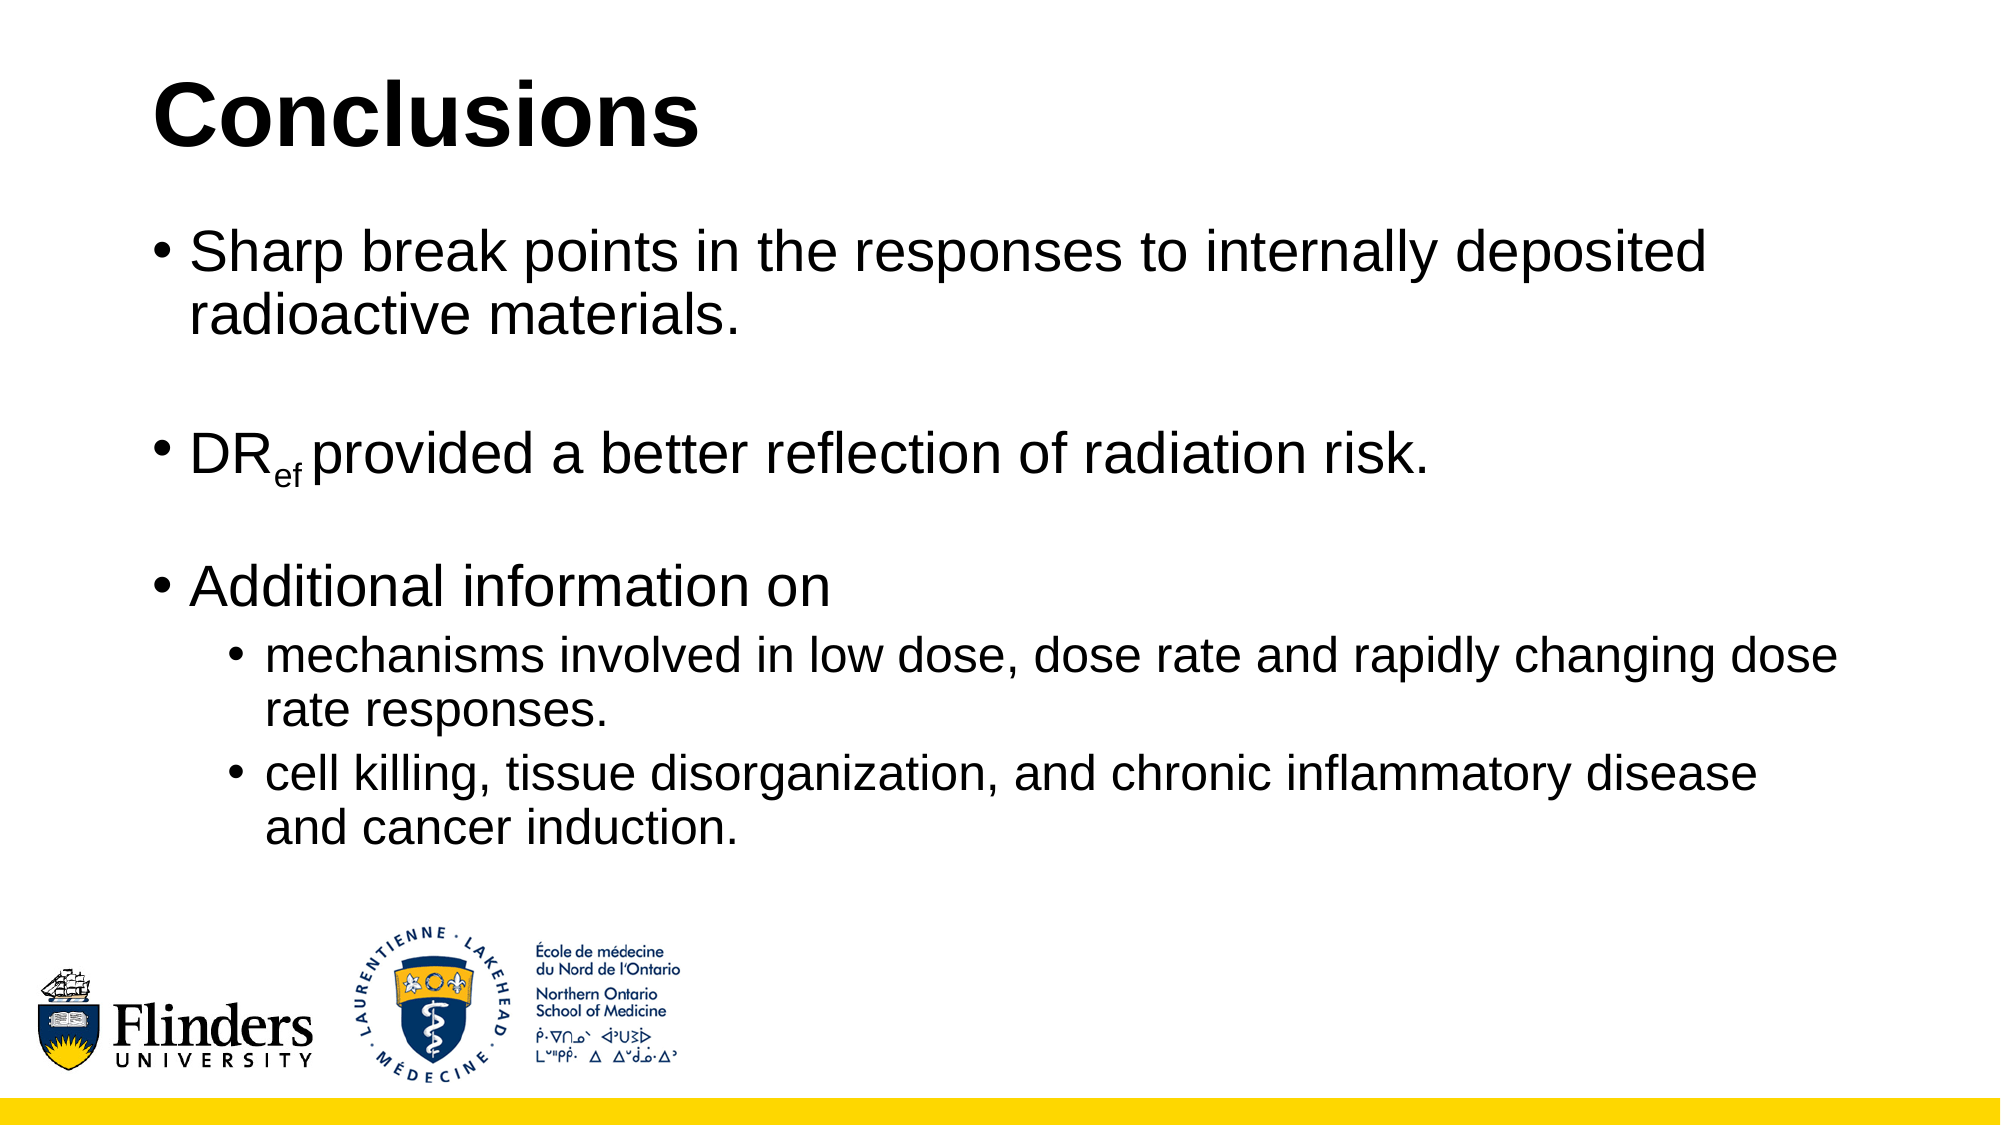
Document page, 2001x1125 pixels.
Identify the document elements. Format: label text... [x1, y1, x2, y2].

picture [0, 0, 2001, 1125]
title Conclusions [137, 59, 1863, 213]
list Sharp break points in the responses to internally deposited radioactive materials. DRef provided a better reflection of radiation risk. Additional information on mechanisms involved in low dose, dose rate and rapidly changing dose rate responses. cell killing, tissue disorganization, and chronic inflammatory disease and cancer induction. [137, 213, 1863, 860]
text_box [137, 860, 1863, 962]
